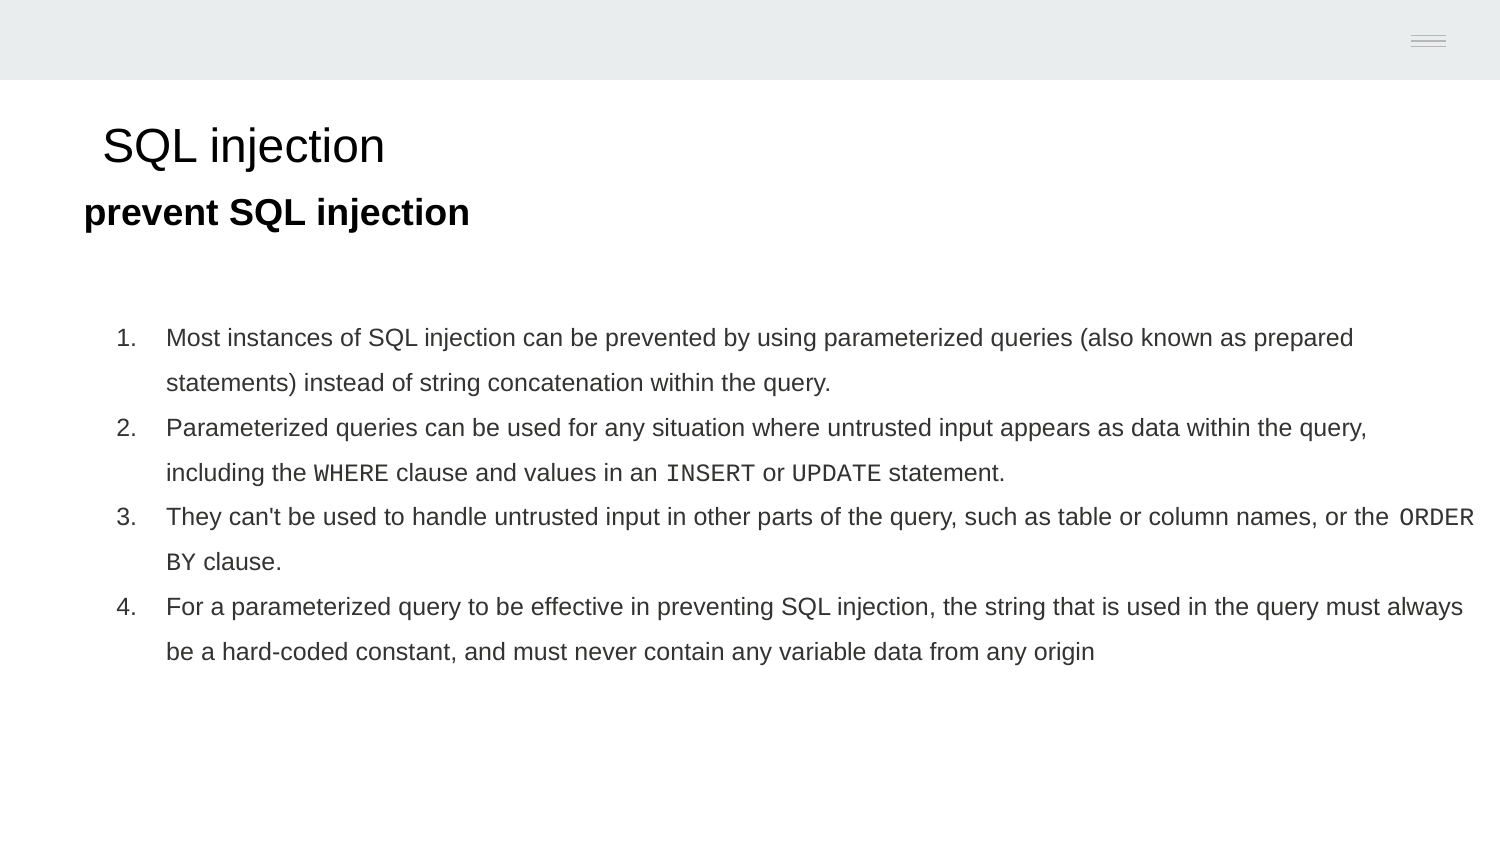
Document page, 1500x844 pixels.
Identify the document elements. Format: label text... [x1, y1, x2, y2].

text_box Most instances of SQL injection can be prevented by using parameterized queries (also known as prepared statements) instead of string concatenation within the query. Parameterized queries can be used for any situation where untrusted input appears as data within the query, including the WHERE clause and values in an INSERT or UPDATE statement. They can't be used to handle untrusted input in other parts of the query, such as table or column names, or the ORDER BY clause. For a parameterized query to be effective in preventing SQL injection, the string that is used in the query must always be a hard-coded constant, and must never contain any variable data from any origin [76, 291, 1491, 834]
title SQL injection [87, 91, 1349, 166]
text_box prevent SQL injection [68, 165, 525, 209]
